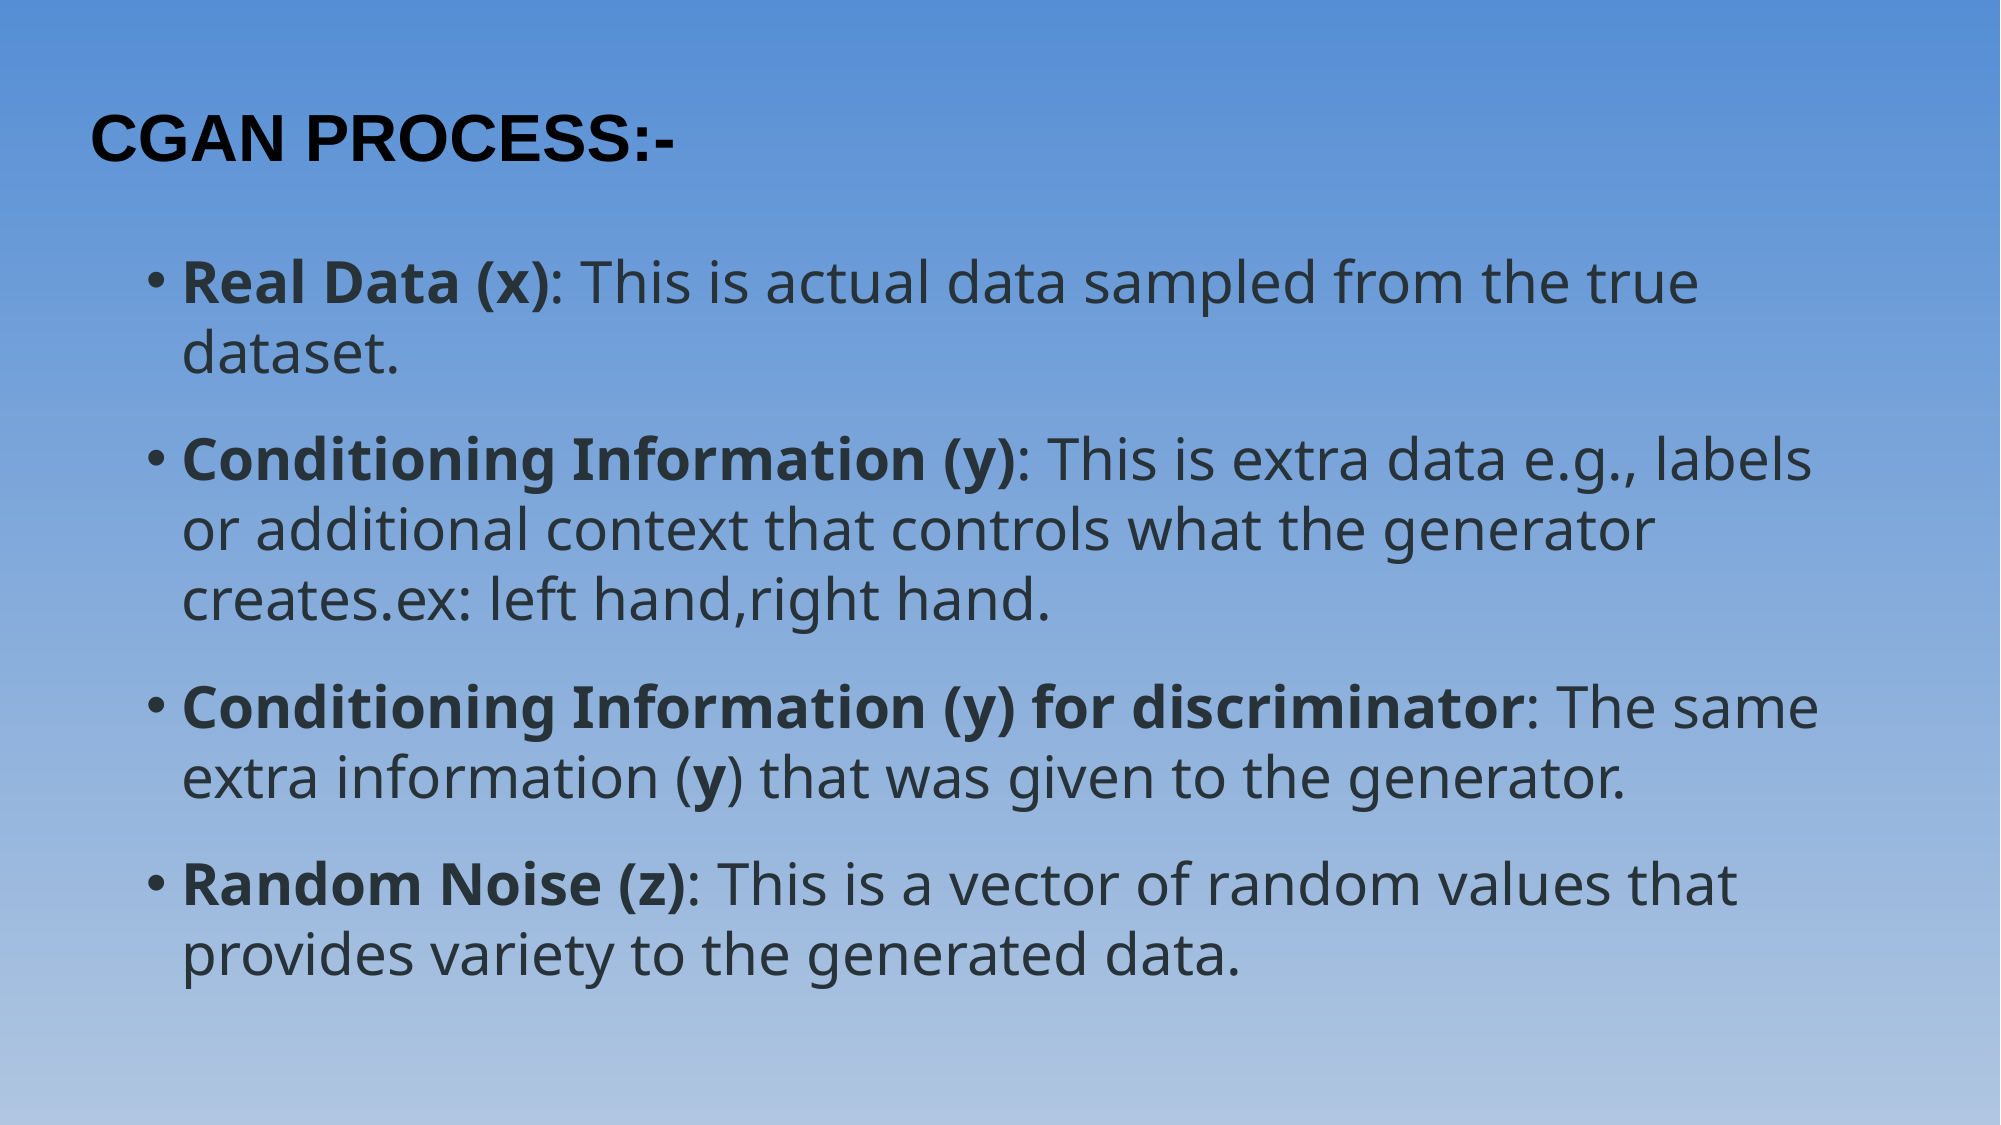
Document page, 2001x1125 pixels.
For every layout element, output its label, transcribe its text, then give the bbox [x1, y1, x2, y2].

text_box CGAN PROCESS:- [75, 87, 863, 183]
text_box Real Data (x): This is actual data sampled from the true dataset. Conditioning Information (y): This is extra data e.g., labels or additional context that controls what the generator creates.ex: left hand,right hand. Conditioning Information (y) for discriminator: The same extra information (y) that was given to the generator. Random Noise (z): This is a vector of random values that provides variety to the generated data. [131, 237, 1869, 1102]
